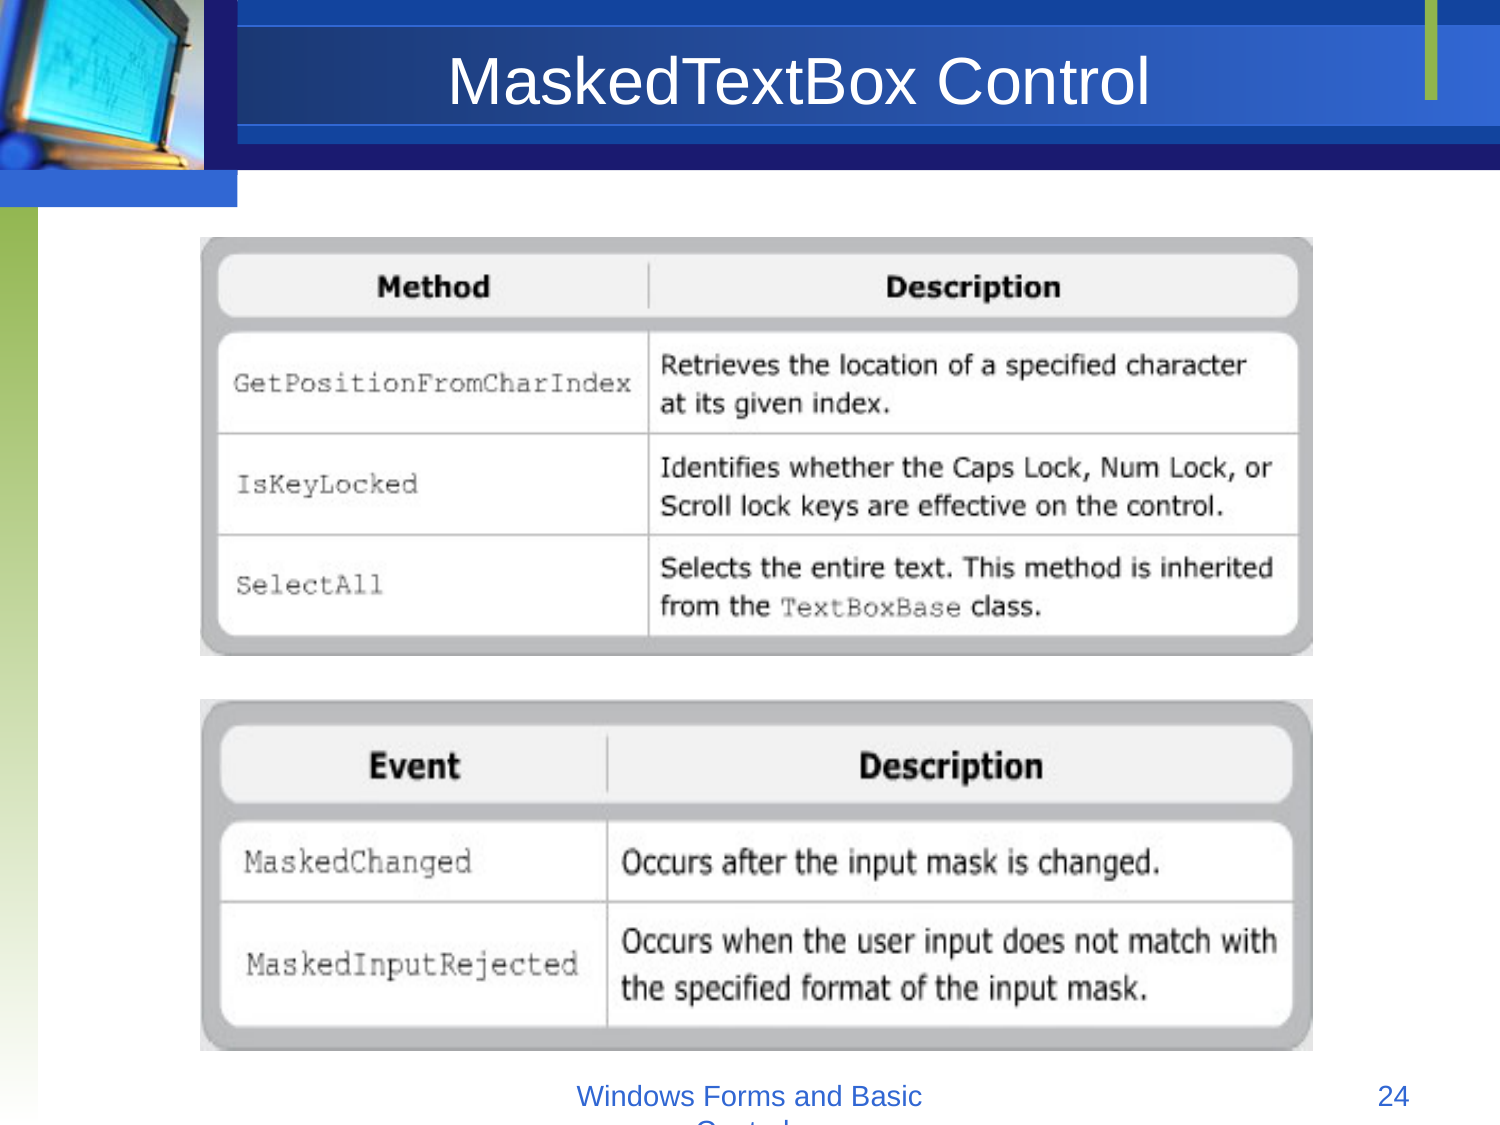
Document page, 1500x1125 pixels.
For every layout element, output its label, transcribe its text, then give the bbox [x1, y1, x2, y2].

slide_number 24 [1074, 1069, 1426, 1111]
picture [199, 699, 1313, 1051]
picture [199, 237, 1313, 657]
footer Windows Forms and Basic Controls [512, 1069, 988, 1111]
picture [0, 0, 204, 169]
title MaskedTextBox Control [237, 33, 1363, 122]
